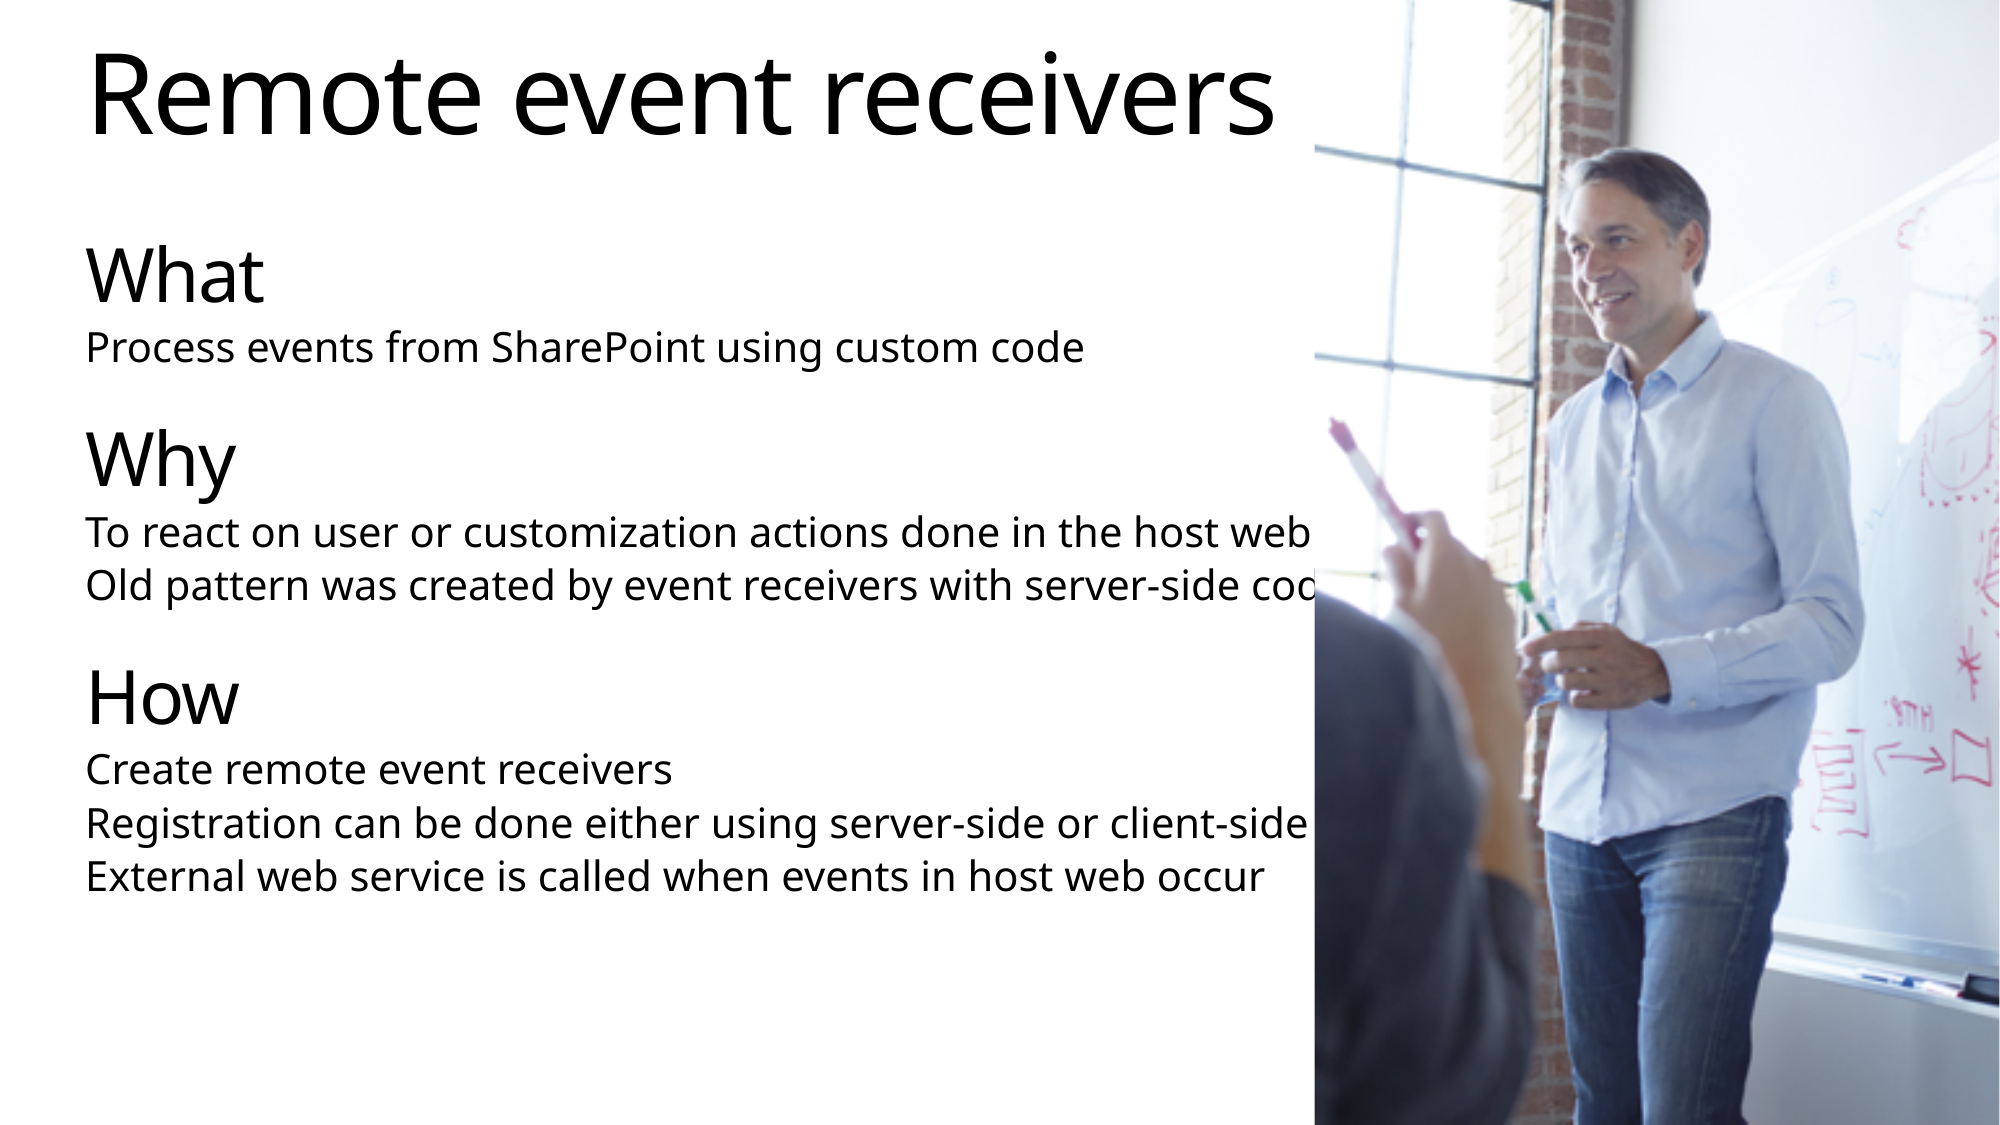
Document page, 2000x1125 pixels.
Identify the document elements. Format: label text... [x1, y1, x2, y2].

picture [1314, 0, 2000, 1125]
title Remote event receivers [85, 37, 1314, 161]
list What Process events from SharePoint using custom code Why To react on user or customization actions done in the host web Old pattern was created by event receivers with server-side code How Create remote event receivers Registration can be done either using server-side or client-side code External web service is called when events in host web occur [85, 237, 1314, 562]
